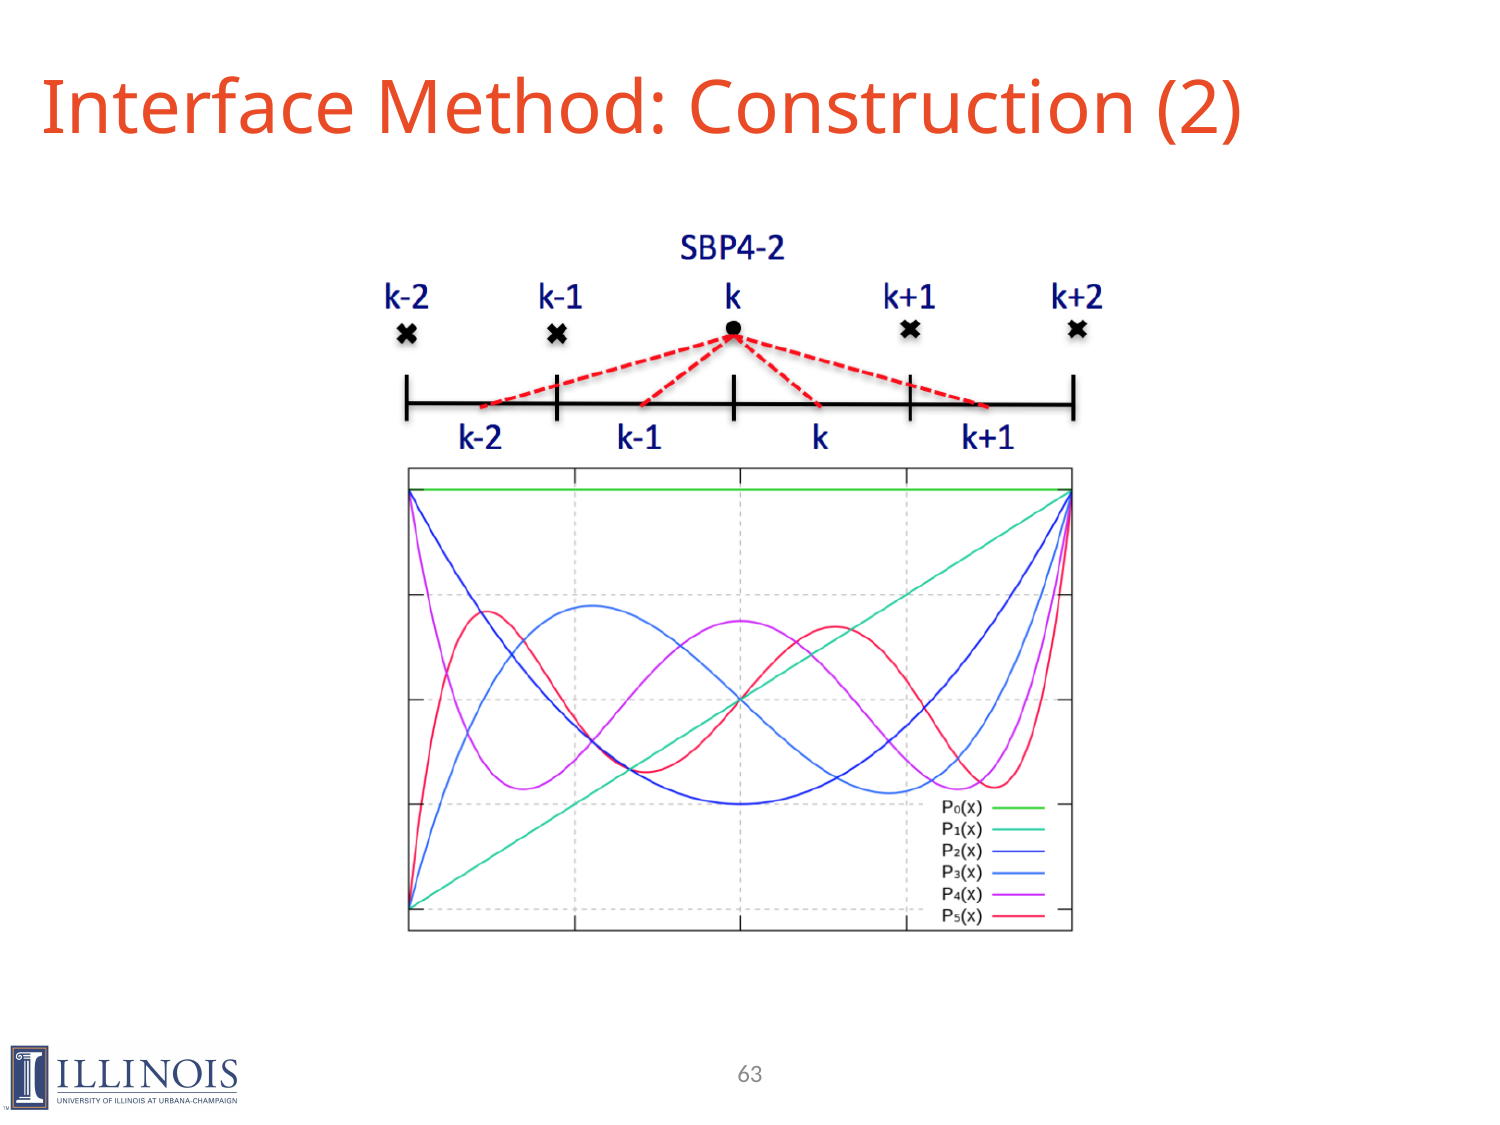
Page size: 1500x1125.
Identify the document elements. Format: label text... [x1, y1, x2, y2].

text_box [62, 182, 1438, 1016]
picture [380, 209, 1120, 952]
title Interface Method: Construction (2) [26, 36, 1438, 183]
slide_number 63 [718, 1042, 782, 1103]
picture [0, 1042, 241, 1113]
